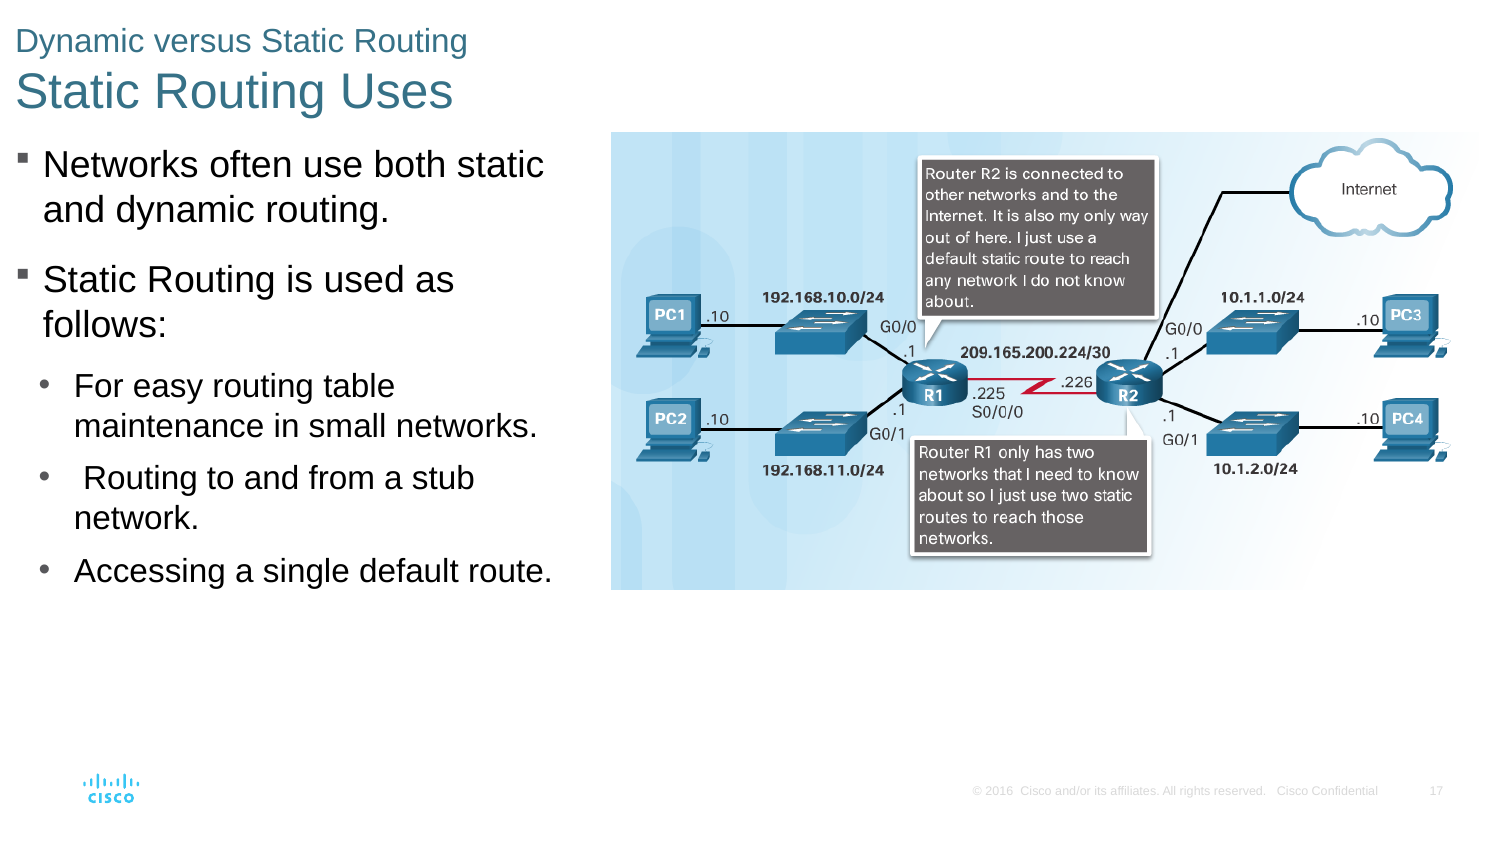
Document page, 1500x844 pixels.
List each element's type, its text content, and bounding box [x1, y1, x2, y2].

list Networks often use both static and dynamic routing. Static Routing is used as follows: For easy routing table maintenance in small networks. Routing to and from a stub network. Accessing a single default route. [0, 132, 609, 844]
picture [610, 132, 1479, 590]
title Dynamic versus Static Routing Static Routing Uses [0, 6, 1500, 131]
